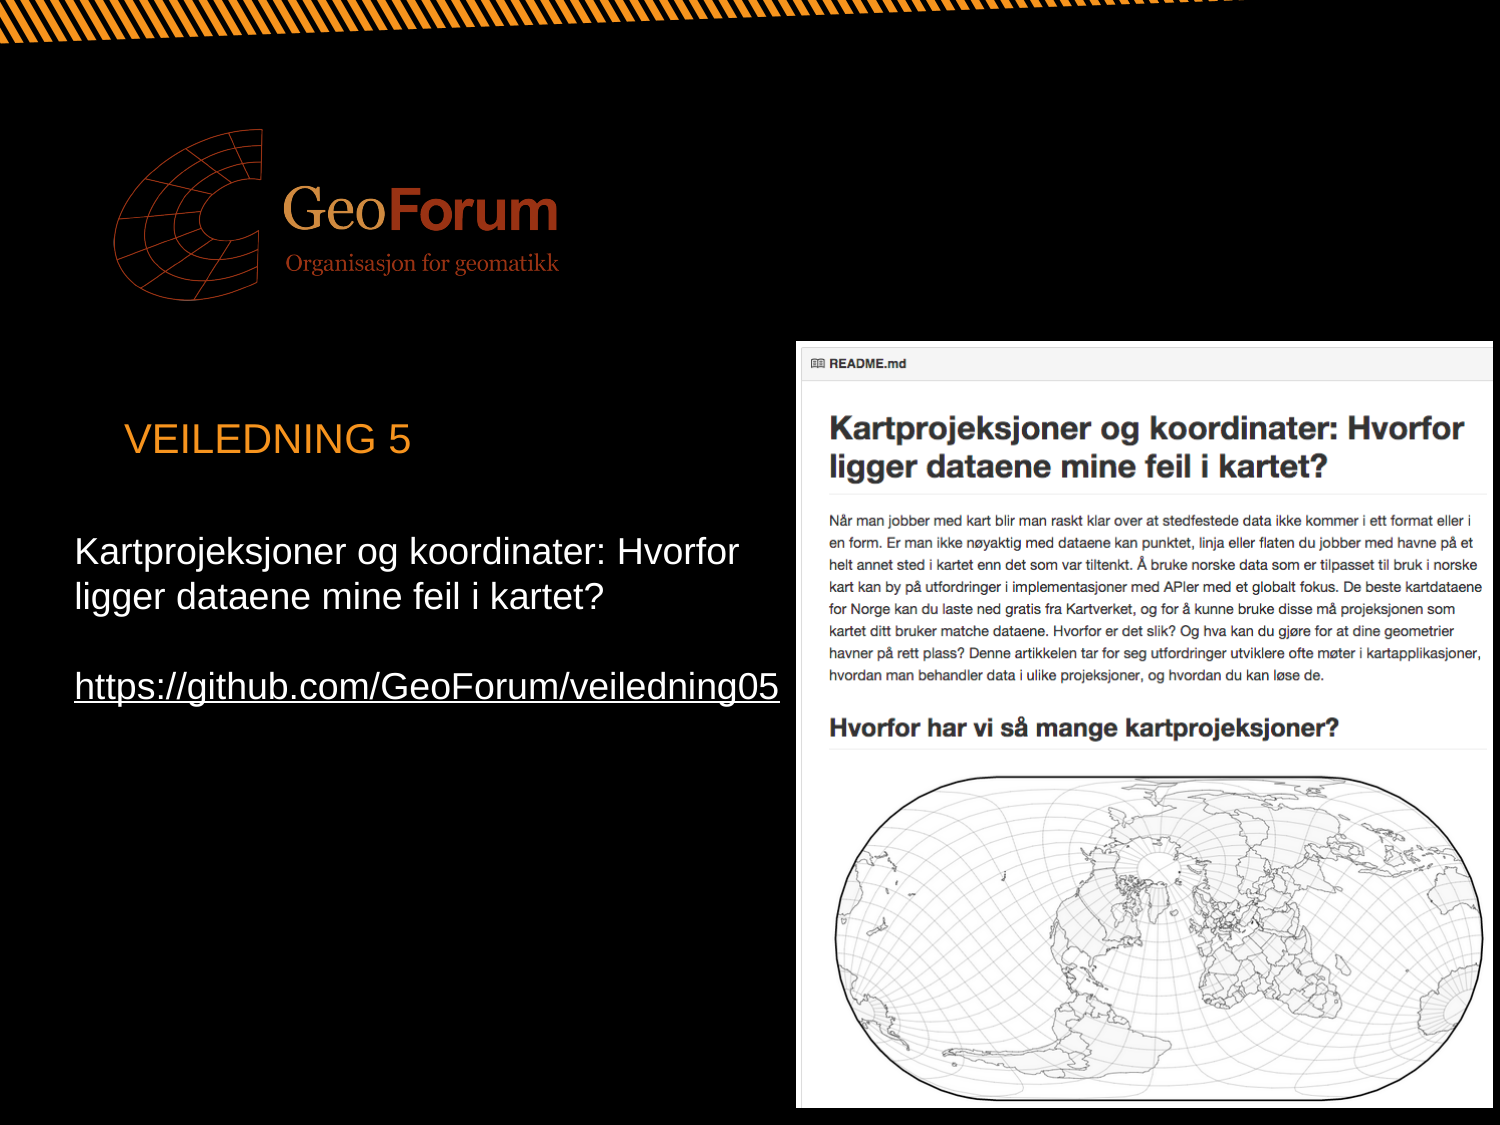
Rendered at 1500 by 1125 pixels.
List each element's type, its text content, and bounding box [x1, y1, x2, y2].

title Veiledning 5 [109, 404, 790, 519]
picture [0, 0, 1500, 1125]
text_box Kartprojeksjoner og koordinater: Hvorfor ligger dataene mine feil i kartet? https://github.com/GeoForum/veiledning05 [59, 519, 790, 759]
